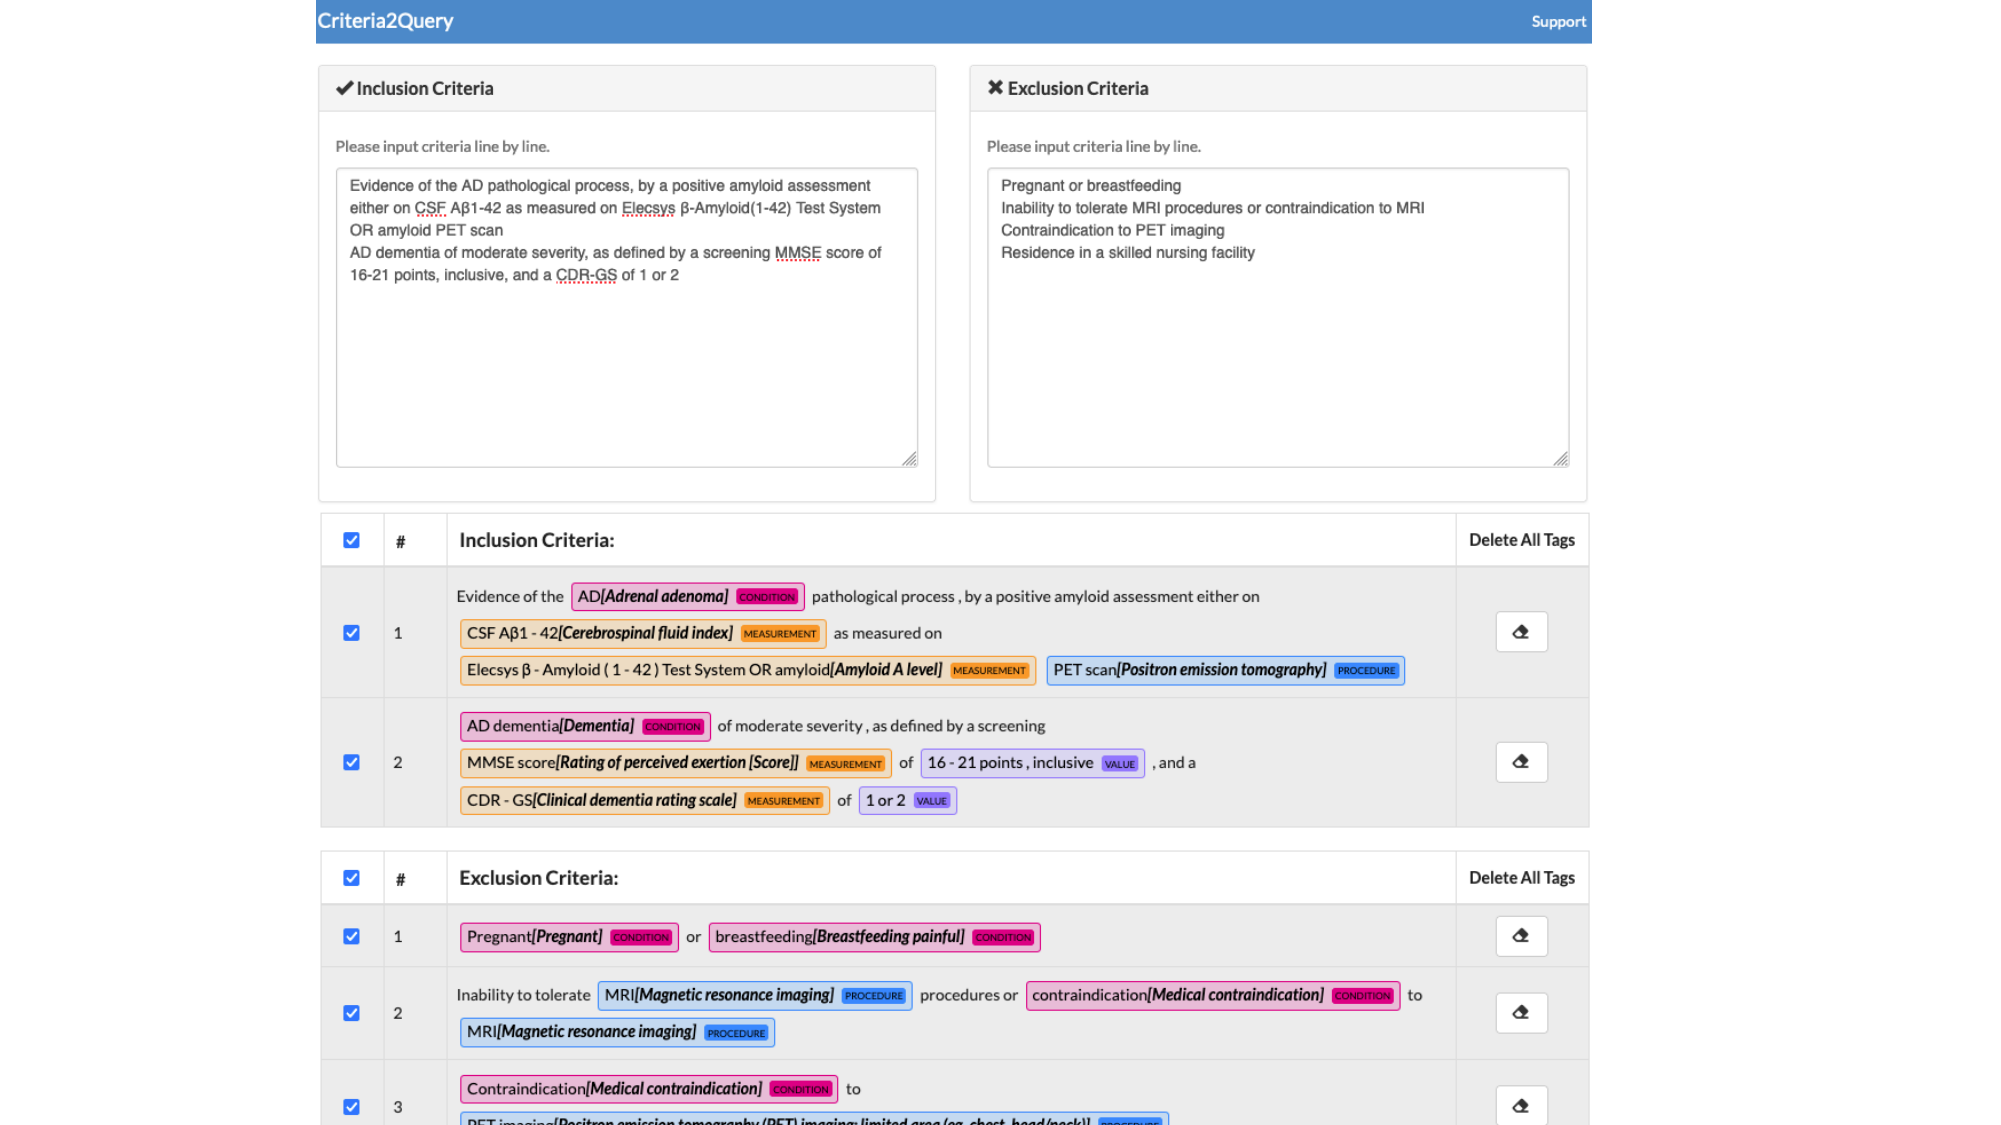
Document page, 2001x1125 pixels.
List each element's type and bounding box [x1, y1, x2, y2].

picture [316, 0, 1592, 1125]
